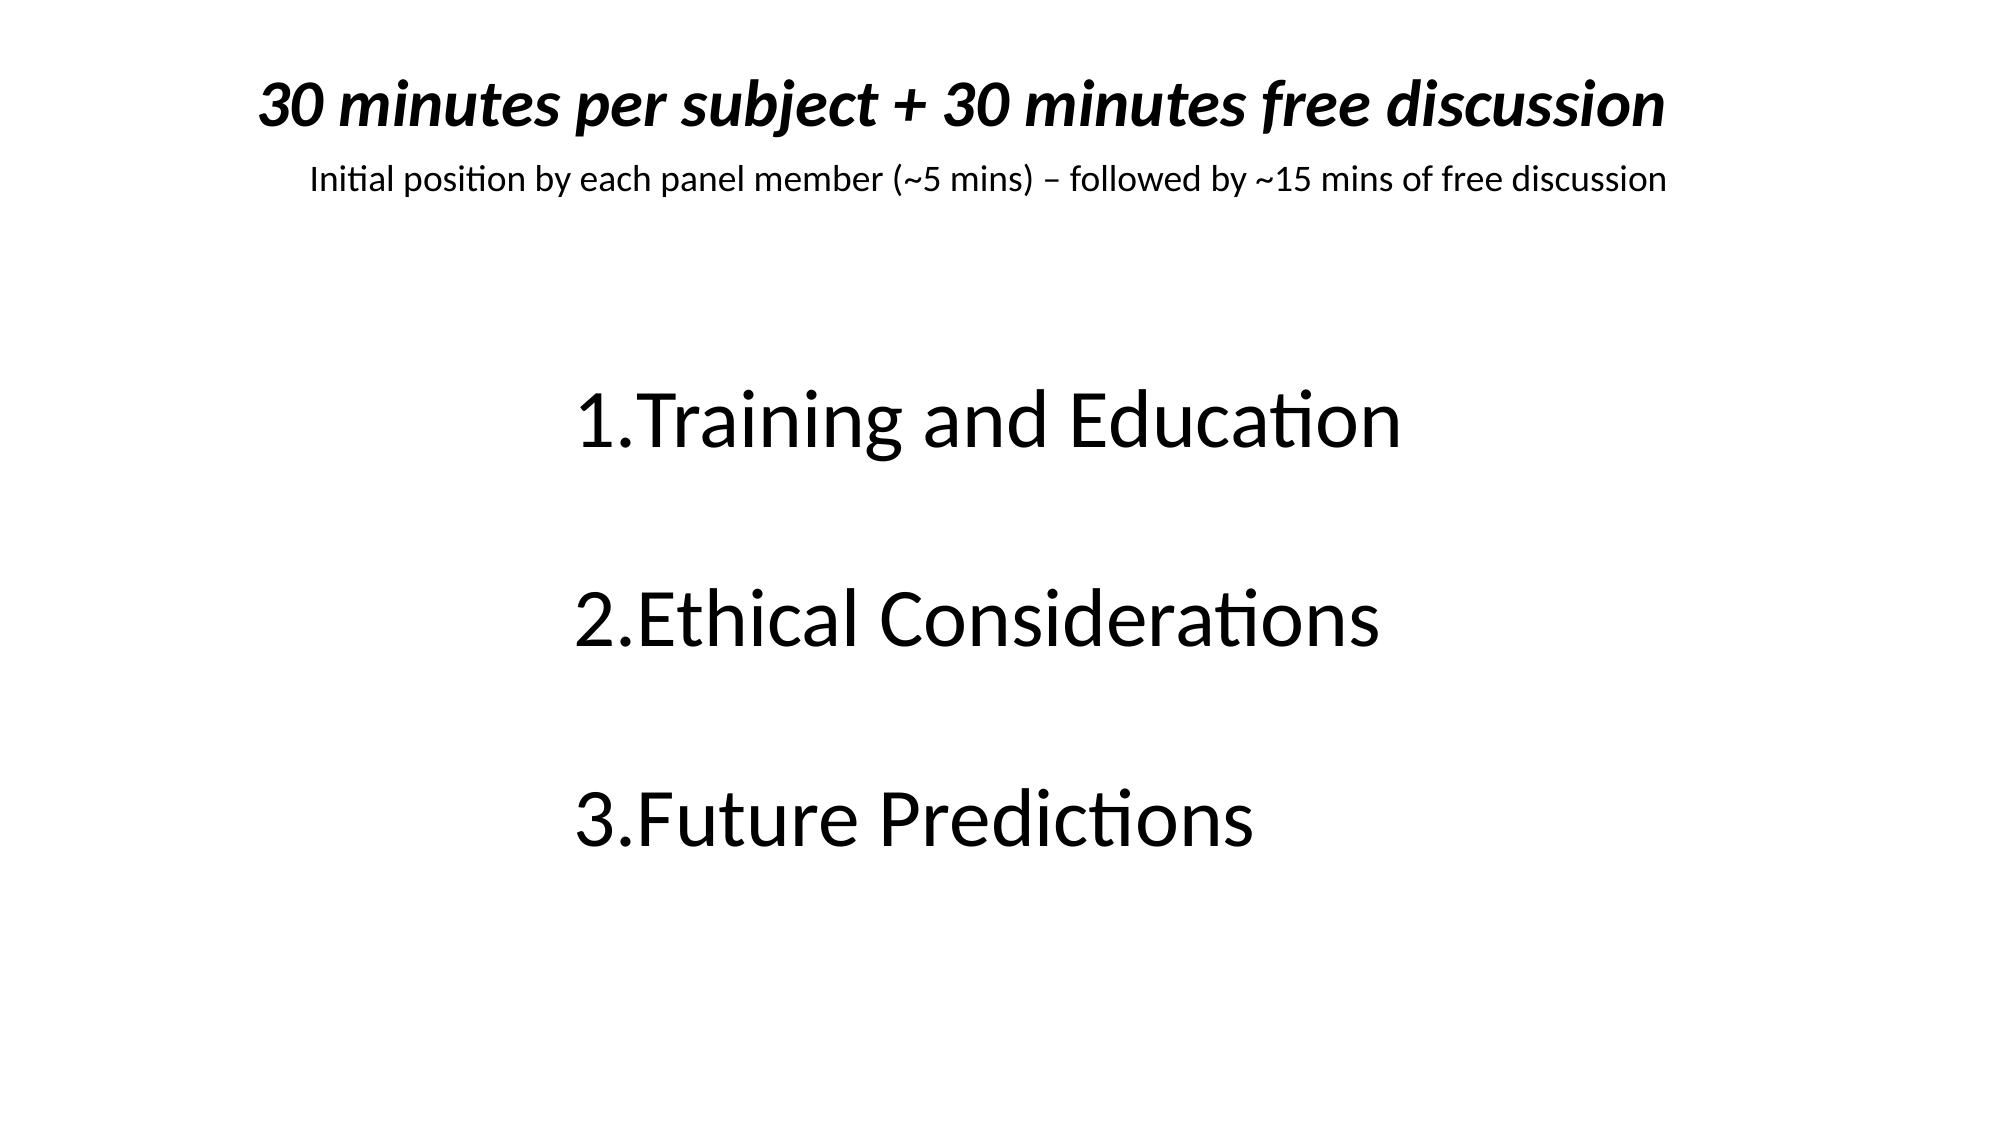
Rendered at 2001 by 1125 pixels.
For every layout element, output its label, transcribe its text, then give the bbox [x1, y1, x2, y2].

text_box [241, 52, 1706, 240]
text_box Training and Education Ethical Considerations Future Predictions [558, 356, 1420, 871]
